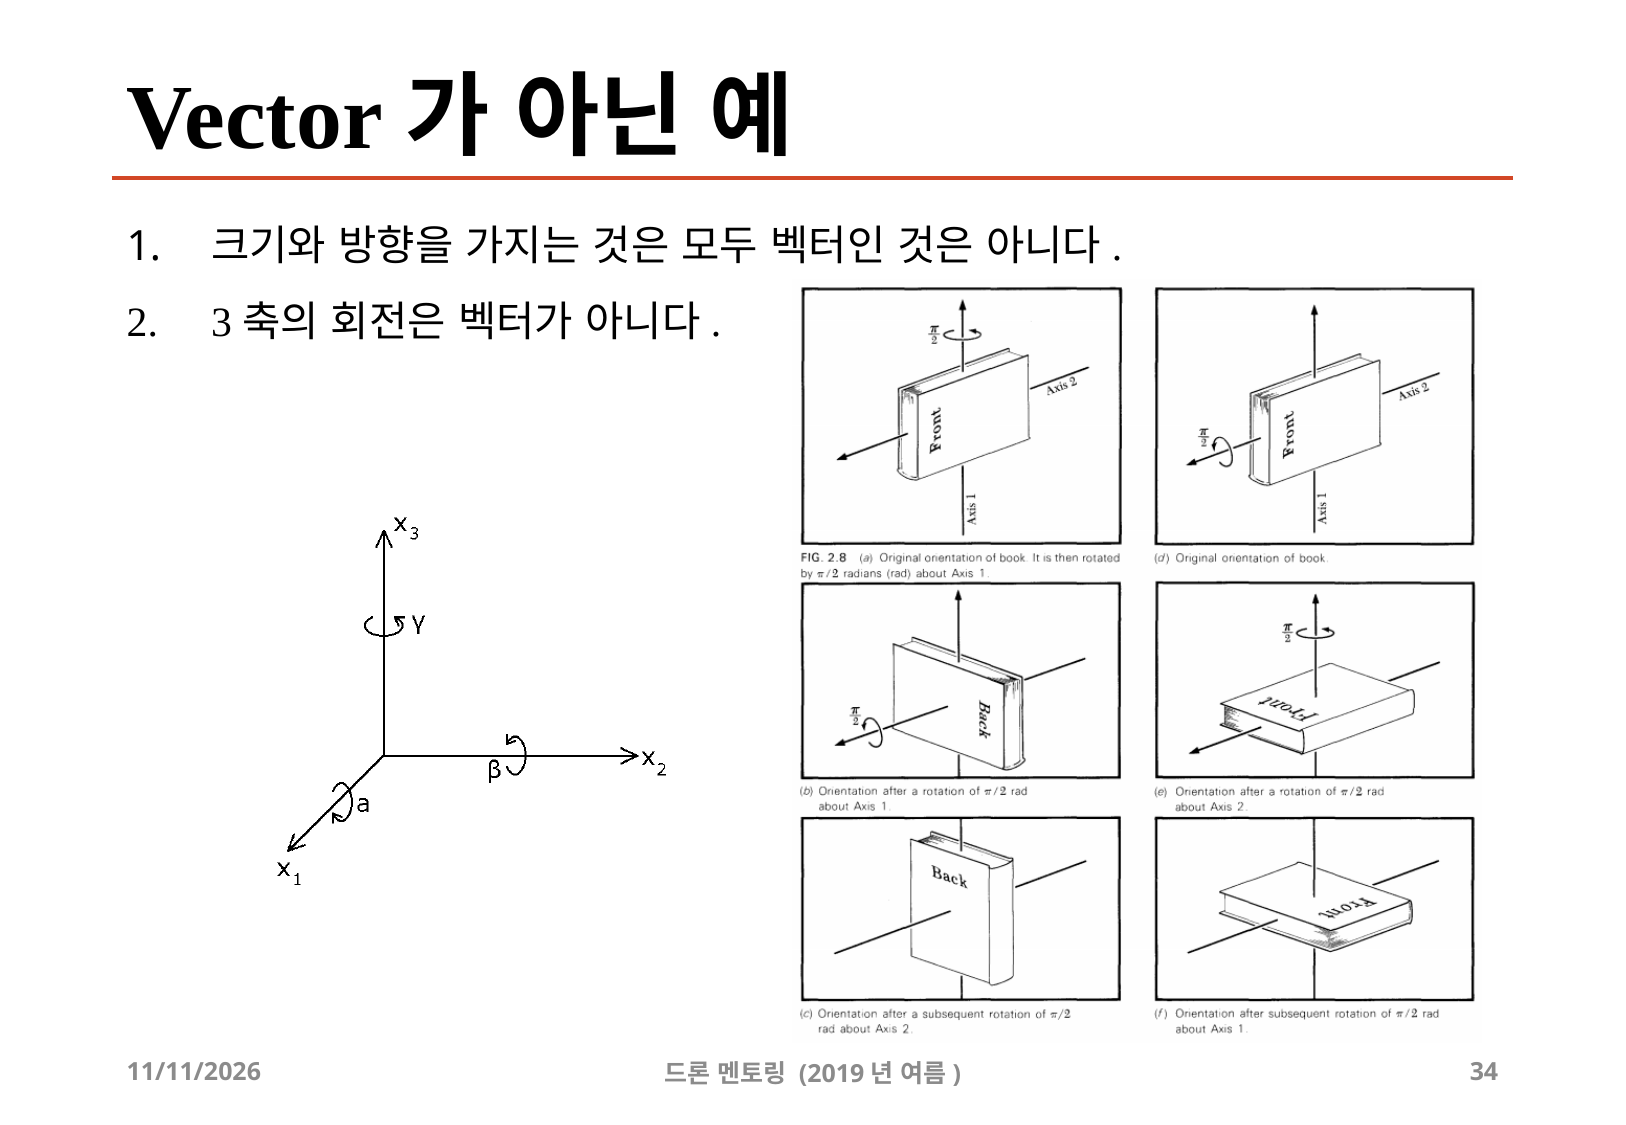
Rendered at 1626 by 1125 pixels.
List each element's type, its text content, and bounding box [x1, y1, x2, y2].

picture [792, 278, 1482, 1043]
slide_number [111, 1042, 303, 1103]
footer 드론 멘토링 (2019년 여름) [538, 1042, 1087, 1103]
slide_number 34 [1433, 1042, 1514, 1103]
list 크기와 방향을 가지는 것은 모두 벡터인 것은 아니다. 3축의 회전은 벡터가 아니다. [111, 205, 1514, 420]
picture [270, 511, 671, 892]
title Vector가 아닌 예 [111, 59, 1514, 179]
